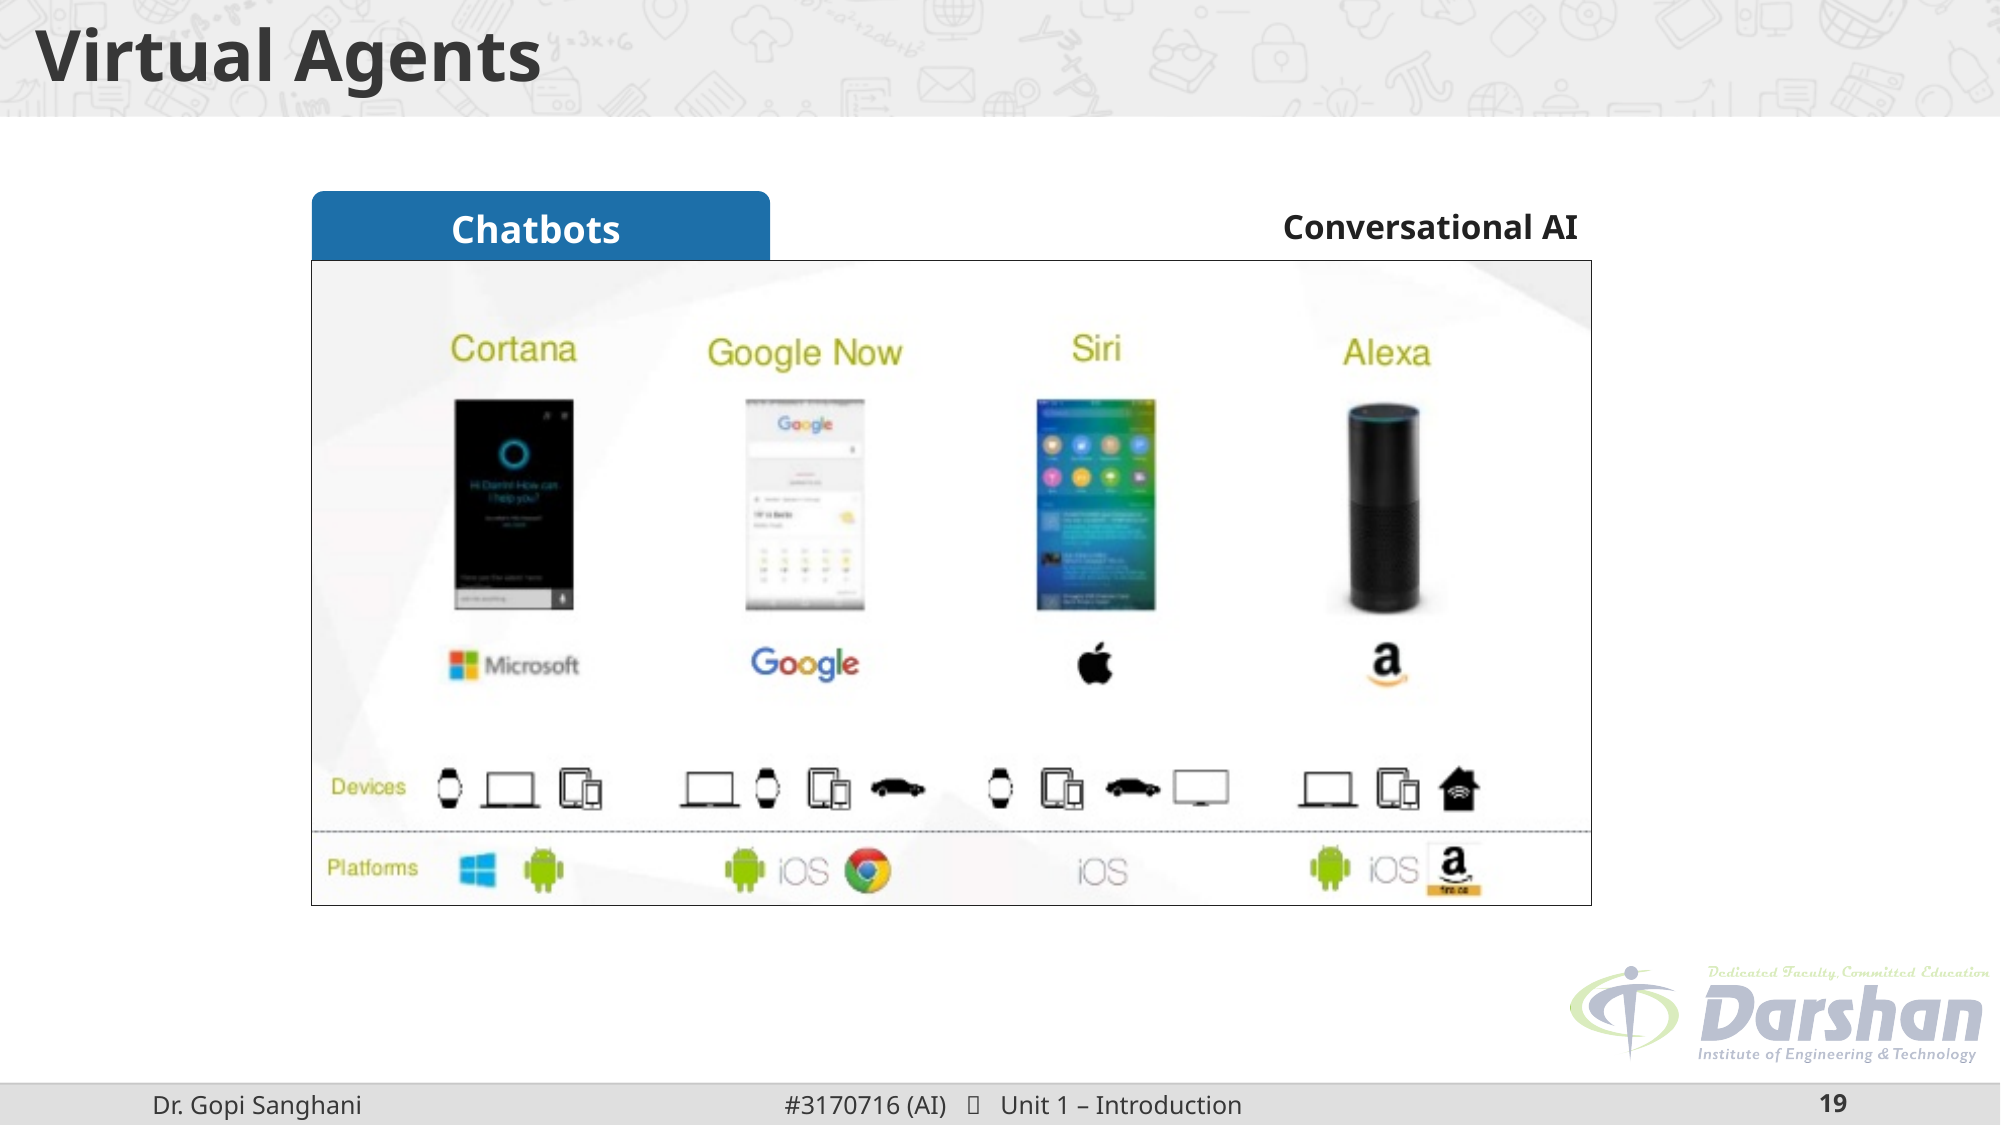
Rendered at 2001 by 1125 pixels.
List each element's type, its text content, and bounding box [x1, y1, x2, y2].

title Virtual Agents [0, 0, 2000, 117]
picture [311, 260, 1592, 906]
text_box Conversational AI [1100, 199, 1594, 254]
text_box Chatbots [310, 190, 772, 264]
